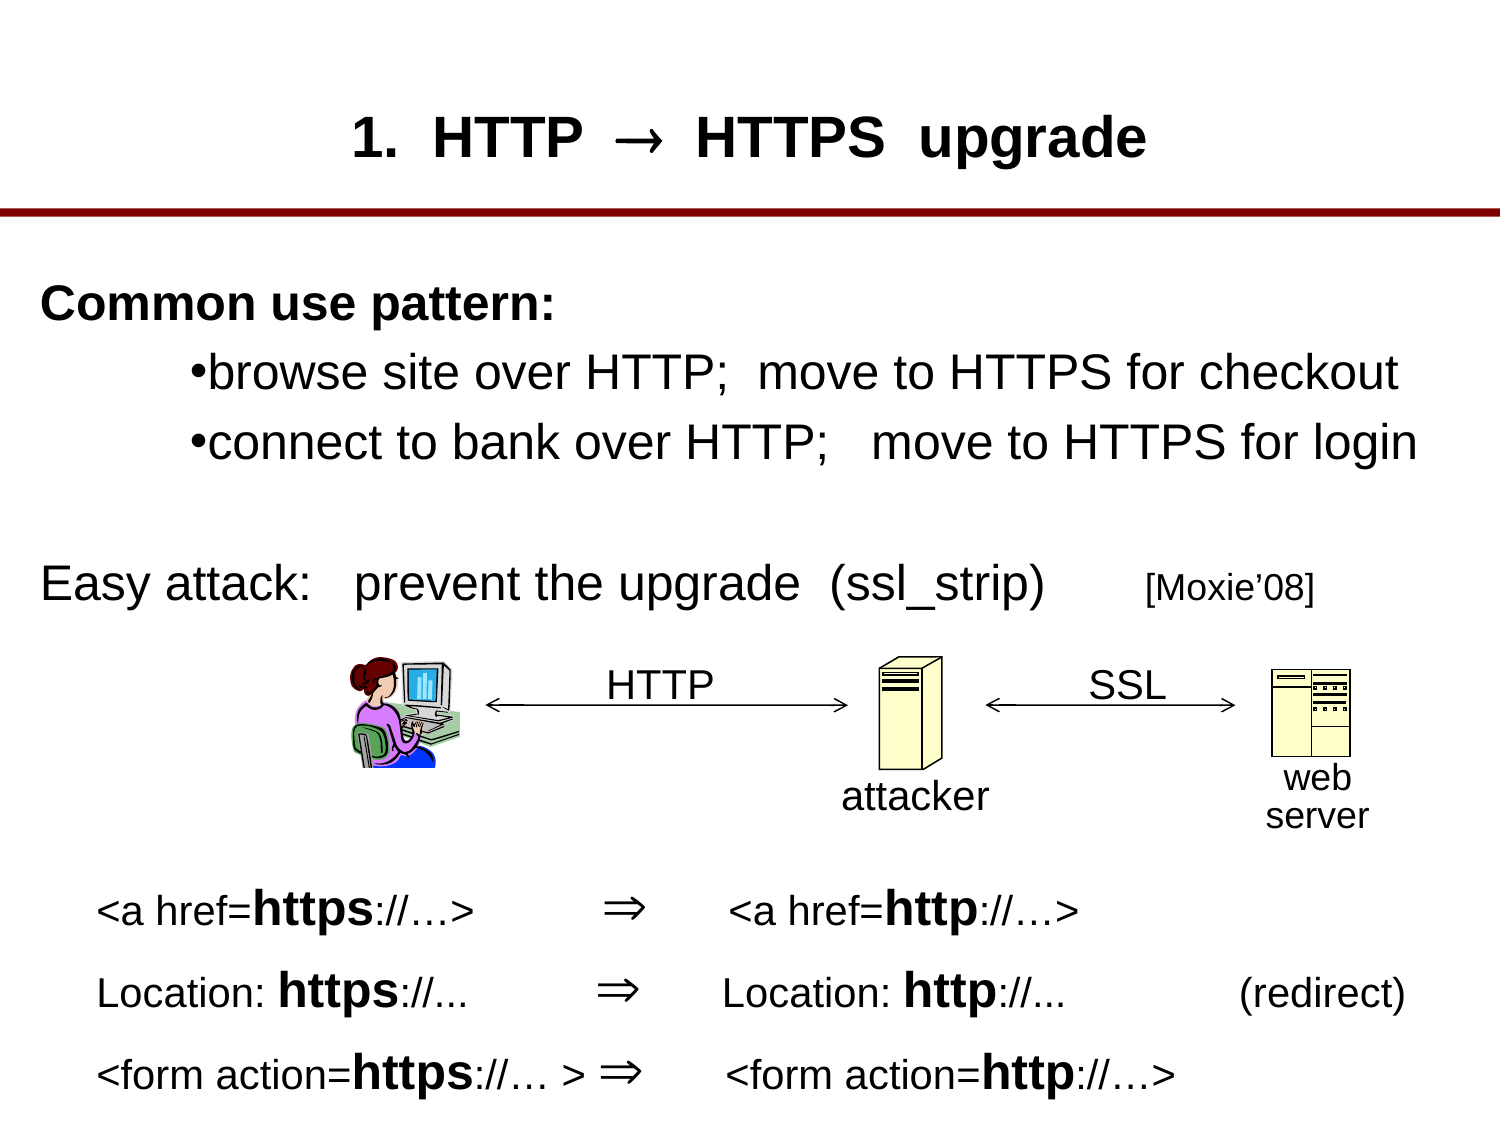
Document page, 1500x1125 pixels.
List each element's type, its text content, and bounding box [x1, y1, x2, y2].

text_box [879, 656, 942, 761]
list Common use pattern: browse site over HTTP; move to HTTPS for checkout connect to bank over HTTP; move to HTTPS for login Easy attack: prevent the upgrade (ssl_strip) [Moxie’08] <a href=https://…>  <a href=http://…> Location: https://...  Location: http://... (redirect) <form action=https://… >  <form action=http://…> [24, 262, 1488, 1113]
text_box SSL [1073, 650, 1183, 703]
text_box HTTP [591, 650, 730, 703]
picture [349, 656, 461, 770]
title 1. HTTP  HTTPS upgrade [112, 40, 1388, 229]
text_box attacker [826, 761, 1005, 826]
text_box web server [1250, 753, 1385, 844]
text_box [1272, 669, 1351, 753]
